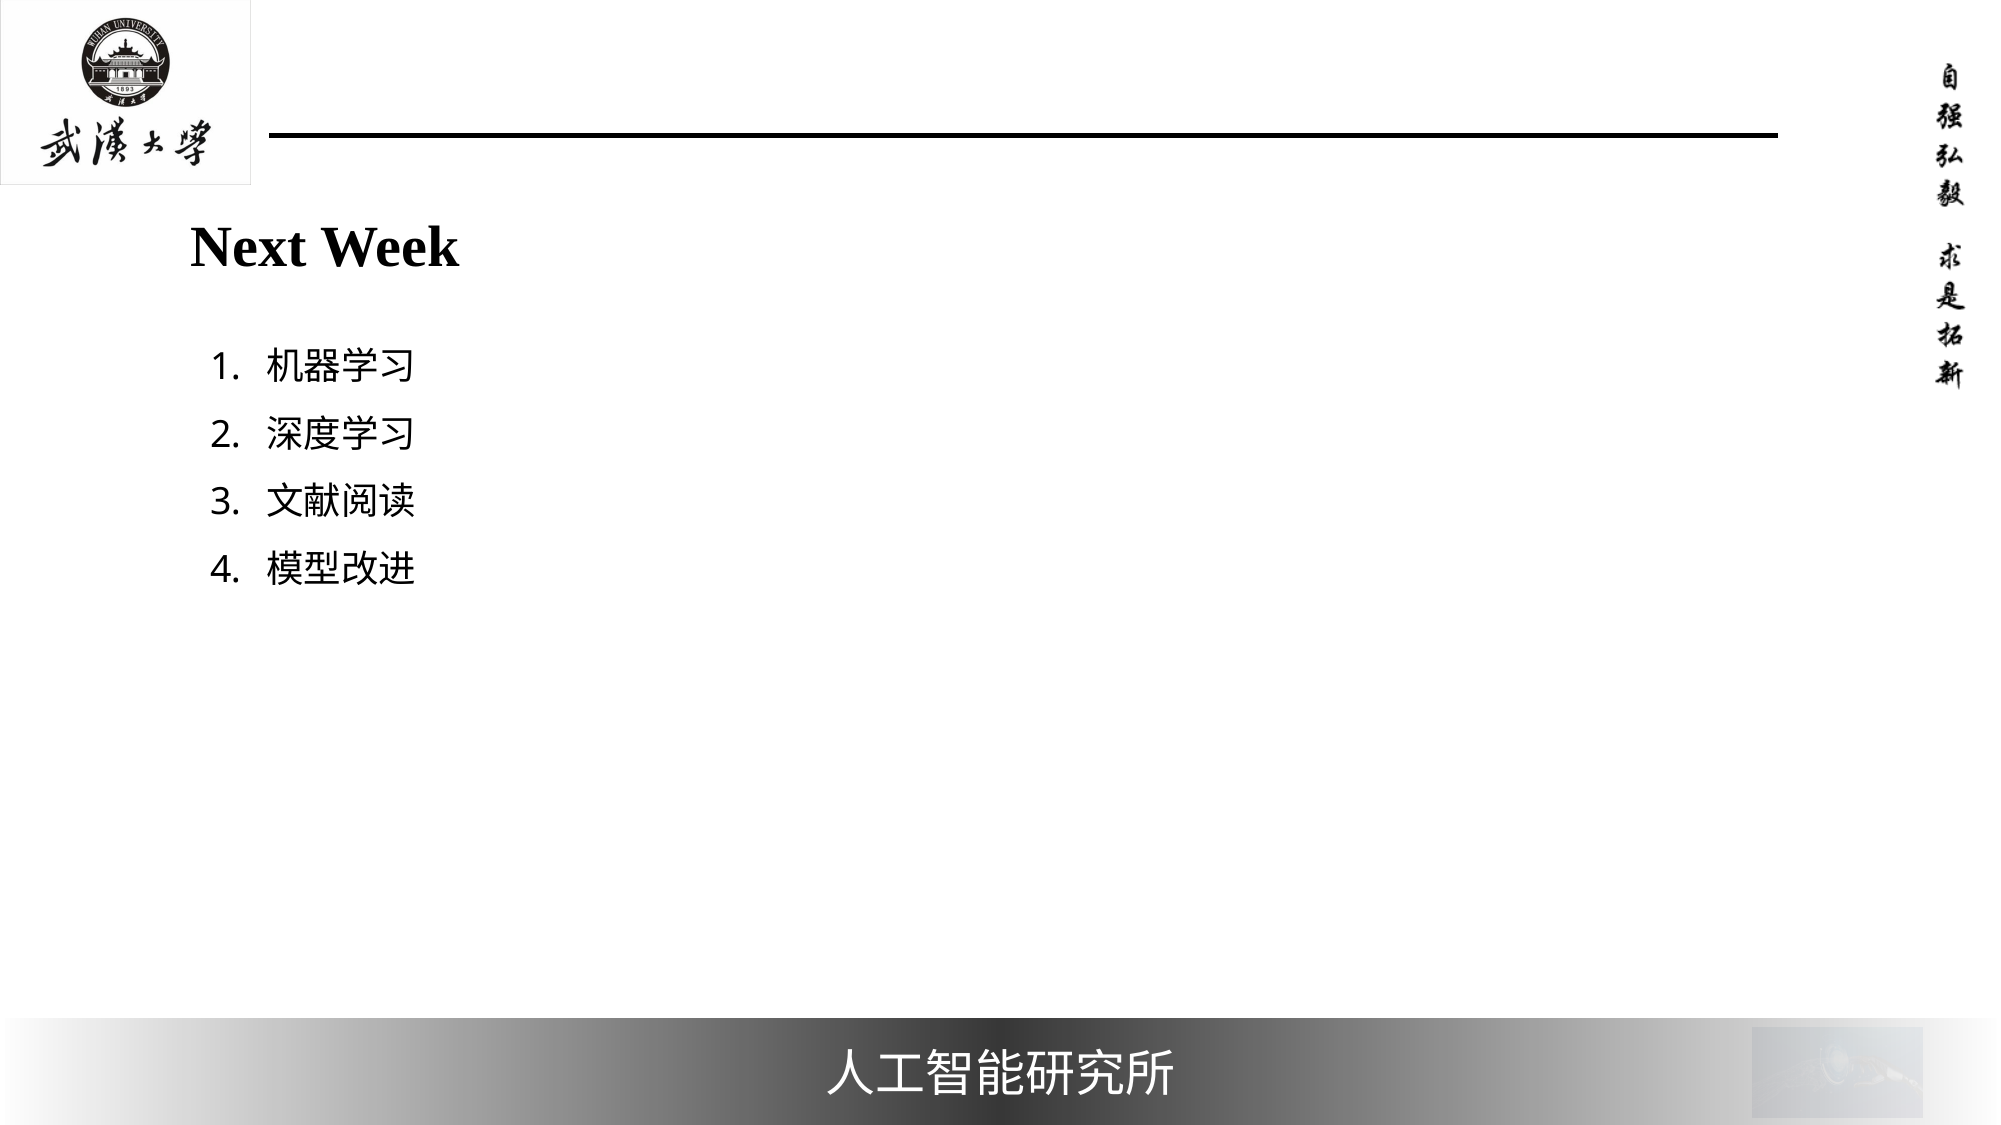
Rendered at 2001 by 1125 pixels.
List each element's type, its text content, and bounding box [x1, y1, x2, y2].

picture [1924, 51, 1980, 400]
picture [0, 0, 251, 185]
slide_number [1412, 1042, 1863, 1103]
text_box 机器学习 深度学习 文献阅读 模型改进 [195, 312, 1000, 598]
